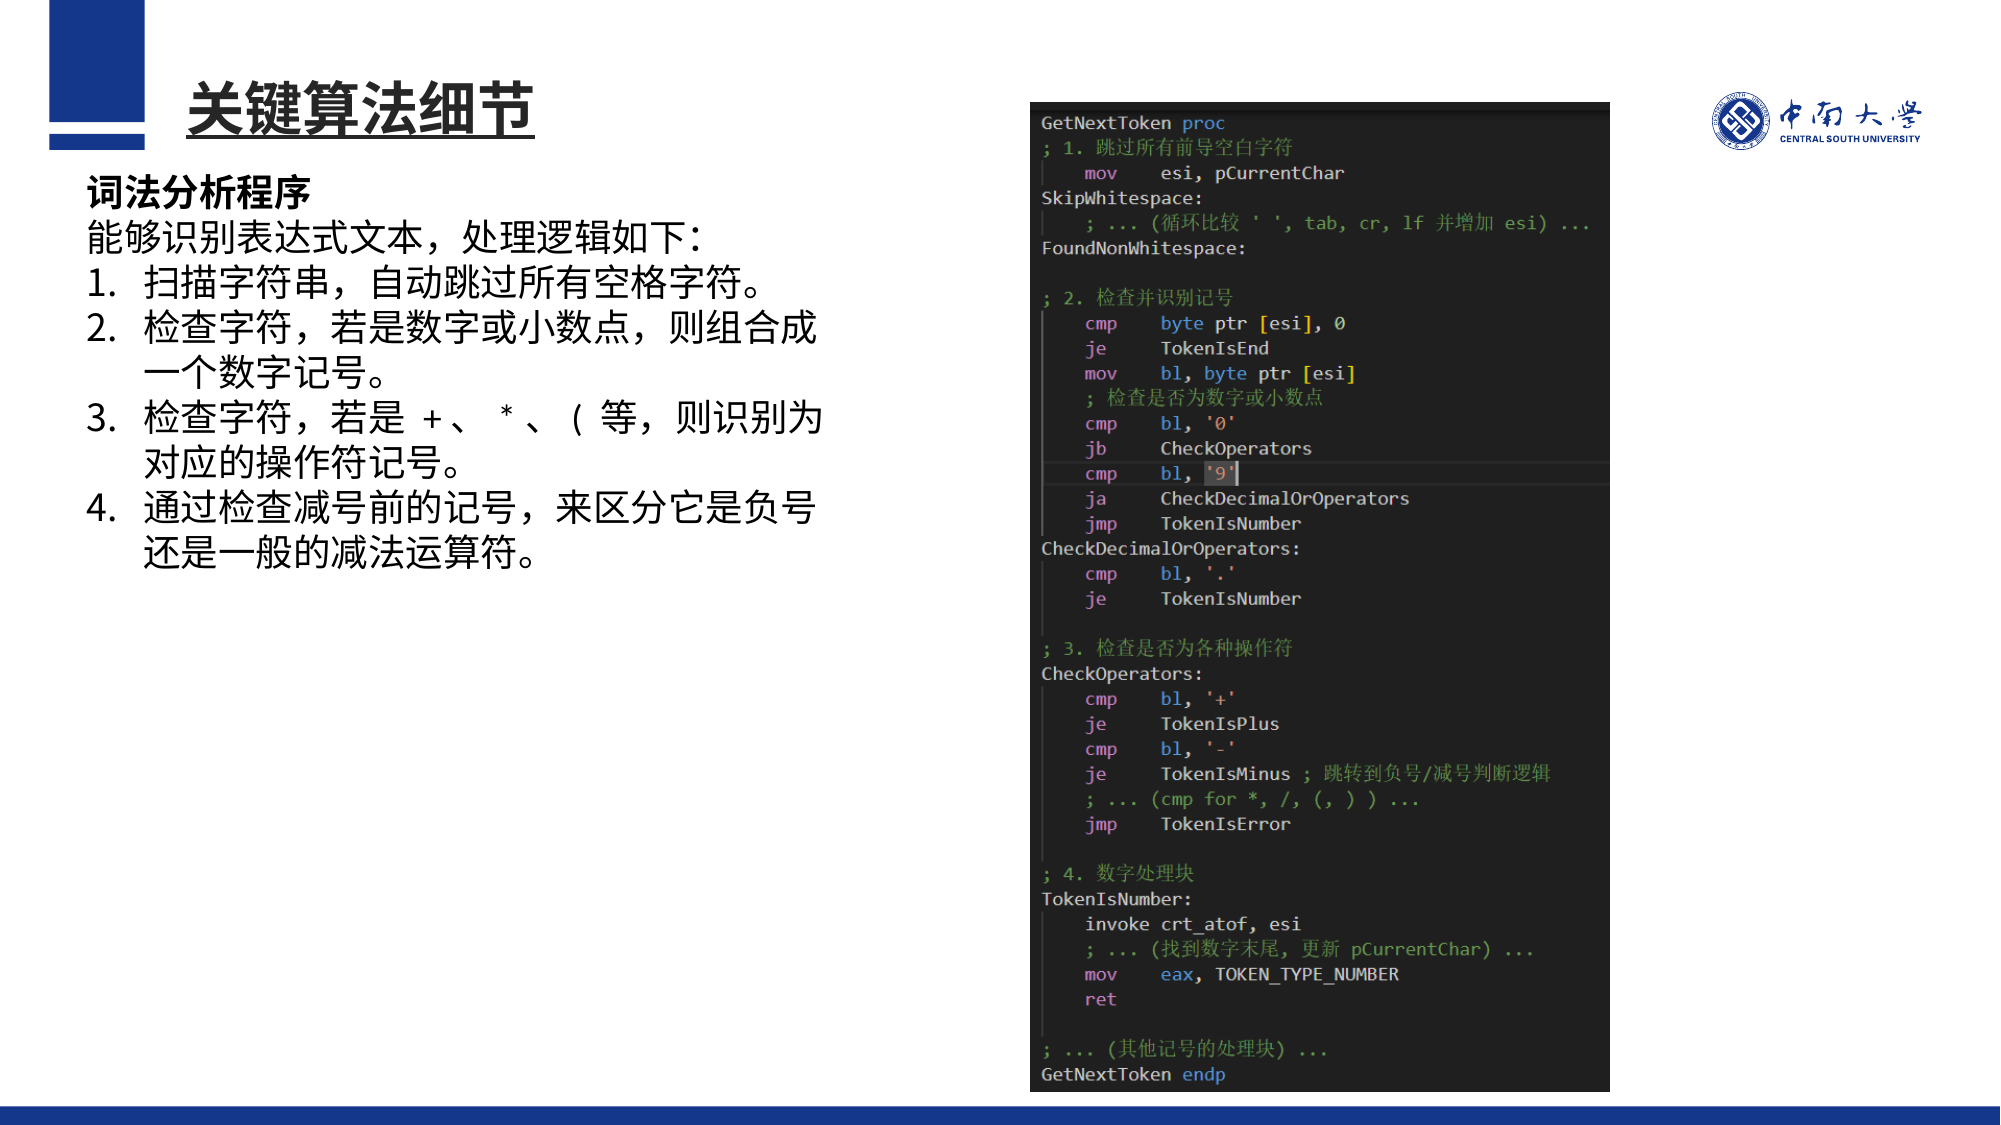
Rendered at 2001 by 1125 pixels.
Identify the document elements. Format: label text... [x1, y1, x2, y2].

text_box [171, 64, 744, 163]
text_box 词法分析程序 能够识别表达式文本，处理逻辑如下： 扫描字符串，自动跳过所有空格字符。 检查字符，若是数字或小数点，则组合成一个数字记号。 检查字符，若是 +、*、( 等，则识别为对应的操作符记号。 通过检查减号前的记号，来区分它是负号还是一般的减法运算符。 [72, 161, 843, 582]
picture [1030, 102, 1610, 1092]
text_box [48, 133, 146, 151]
text_box [48, 0, 146, 123]
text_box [1712, 91, 1922, 150]
text_box [0, 1105, 2000, 1125]
